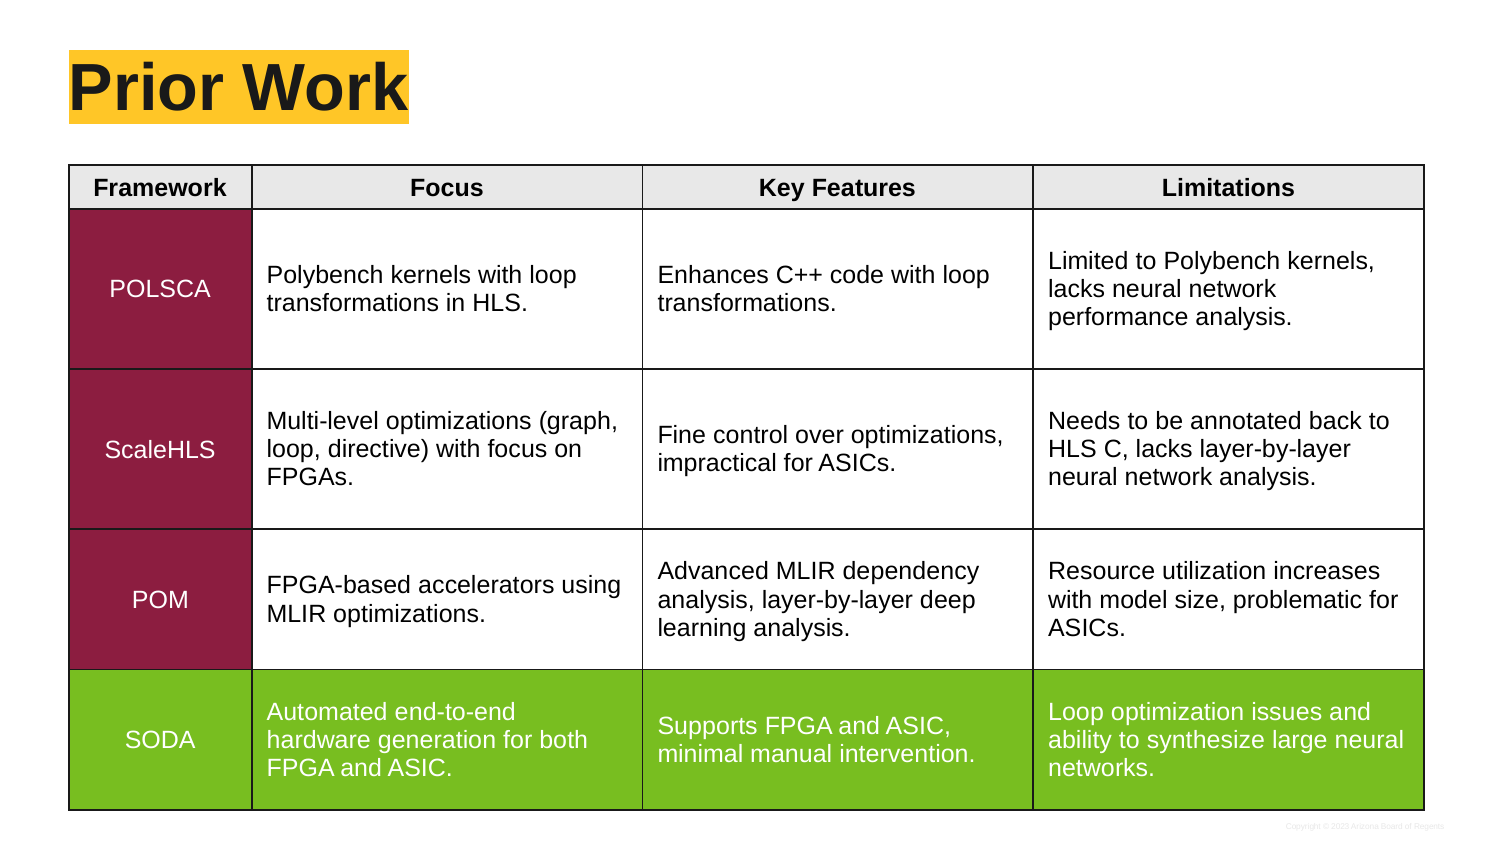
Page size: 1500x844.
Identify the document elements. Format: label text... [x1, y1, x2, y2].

table_cell Polybench kernels with loop transformations in HLS. [253, 210, 642, 368]
table_cell POM [70, 530, 251, 669]
table_header Framework [70, 166, 251, 208]
table_header Key Features [643, 166, 1032, 208]
table_cell Limited to Polybench kernels, lacks neural network performance analysis. [1034, 210, 1423, 368]
table_cell POLSCA [70, 210, 251, 368]
table_cell Advanced MLIR dependency analysis, layer-by-layer deep learning analysis. [643, 530, 1032, 669]
table_cell Resource utilization increases with model size, problematic for ASICs. [1034, 530, 1423, 669]
table_cell Multi-level optimizations (graph, loop, directive) with focus on FPGAs. [253, 370, 642, 528]
table_cell ScaleHLS [70, 370, 251, 528]
table_cell Supports FPGA and ASIC, minimal manual intervention. [643, 670, 1032, 809]
table_cell Fine control over optimizations, impractical for ASICs. [643, 370, 1032, 528]
table_header Focus [253, 166, 642, 208]
table_cell Enhances C++ code with loop transformations. [643, 210, 1032, 368]
table_cell Needs to be annotated back to HLS C, lacks layer-by-layer neural network analysis. [1034, 370, 1423, 528]
table_cell FPGA-based accelerators using MLIR optimizations. [253, 530, 642, 669]
table_cell SODA [70, 670, 251, 809]
table_cell Automated end-to-end hardware generation for both FPGA and ASIC. [253, 670, 642, 809]
table_cell Loop optimization issues and ability to synthesize large neural networks. [1034, 670, 1423, 809]
title Prior Work [68, 52, 1449, 125]
table_header Limitations [1034, 166, 1423, 208]
